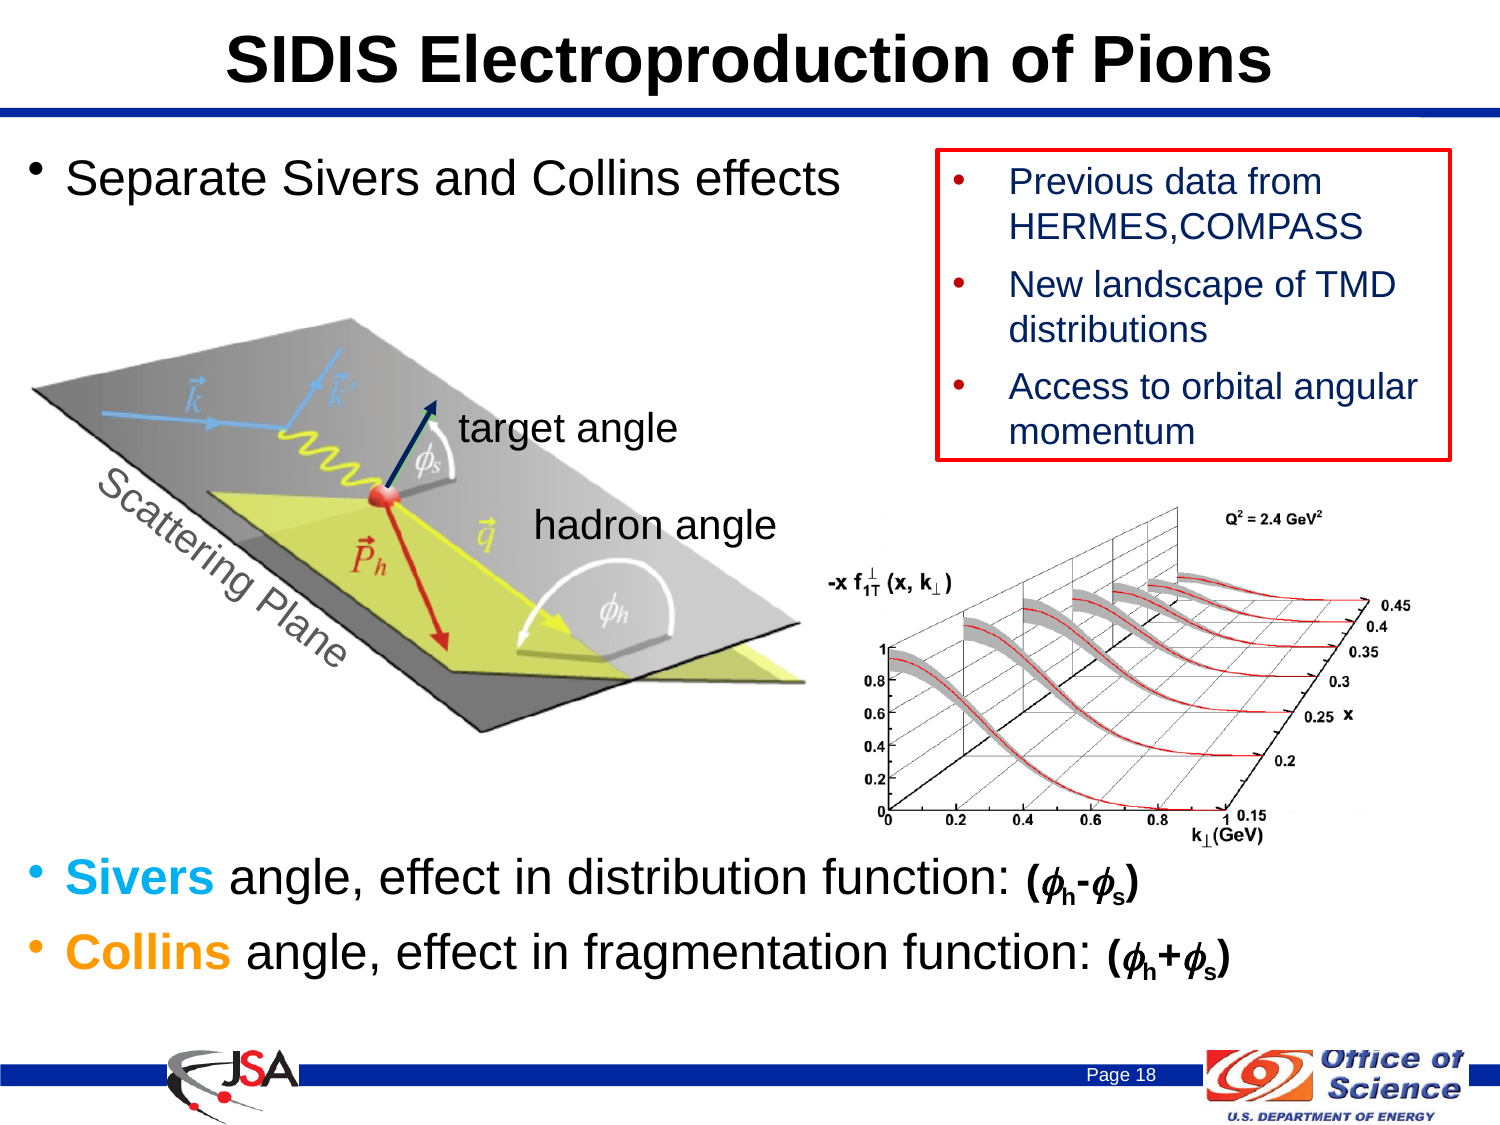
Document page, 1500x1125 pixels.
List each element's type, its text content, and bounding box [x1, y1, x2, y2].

text_box Previous data from HERMES,COMPASS New landscape of TMD distributions Access to orbital angular momentum [937, 149, 1450, 460]
picture [2, 296, 1456, 851]
list Separate Sivers and Collins effects Sivers angle, effect in distribution function: (fh-fs) Collins angle, effect in fragmentation function: (fh+fs) [12, 137, 1476, 1051]
title SIDIS Electroproduction of Pions [74, 0, 1426, 113]
picture [1203, 1051, 1469, 1125]
picture [167, 1051, 299, 1125]
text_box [367, 418, 456, 469]
